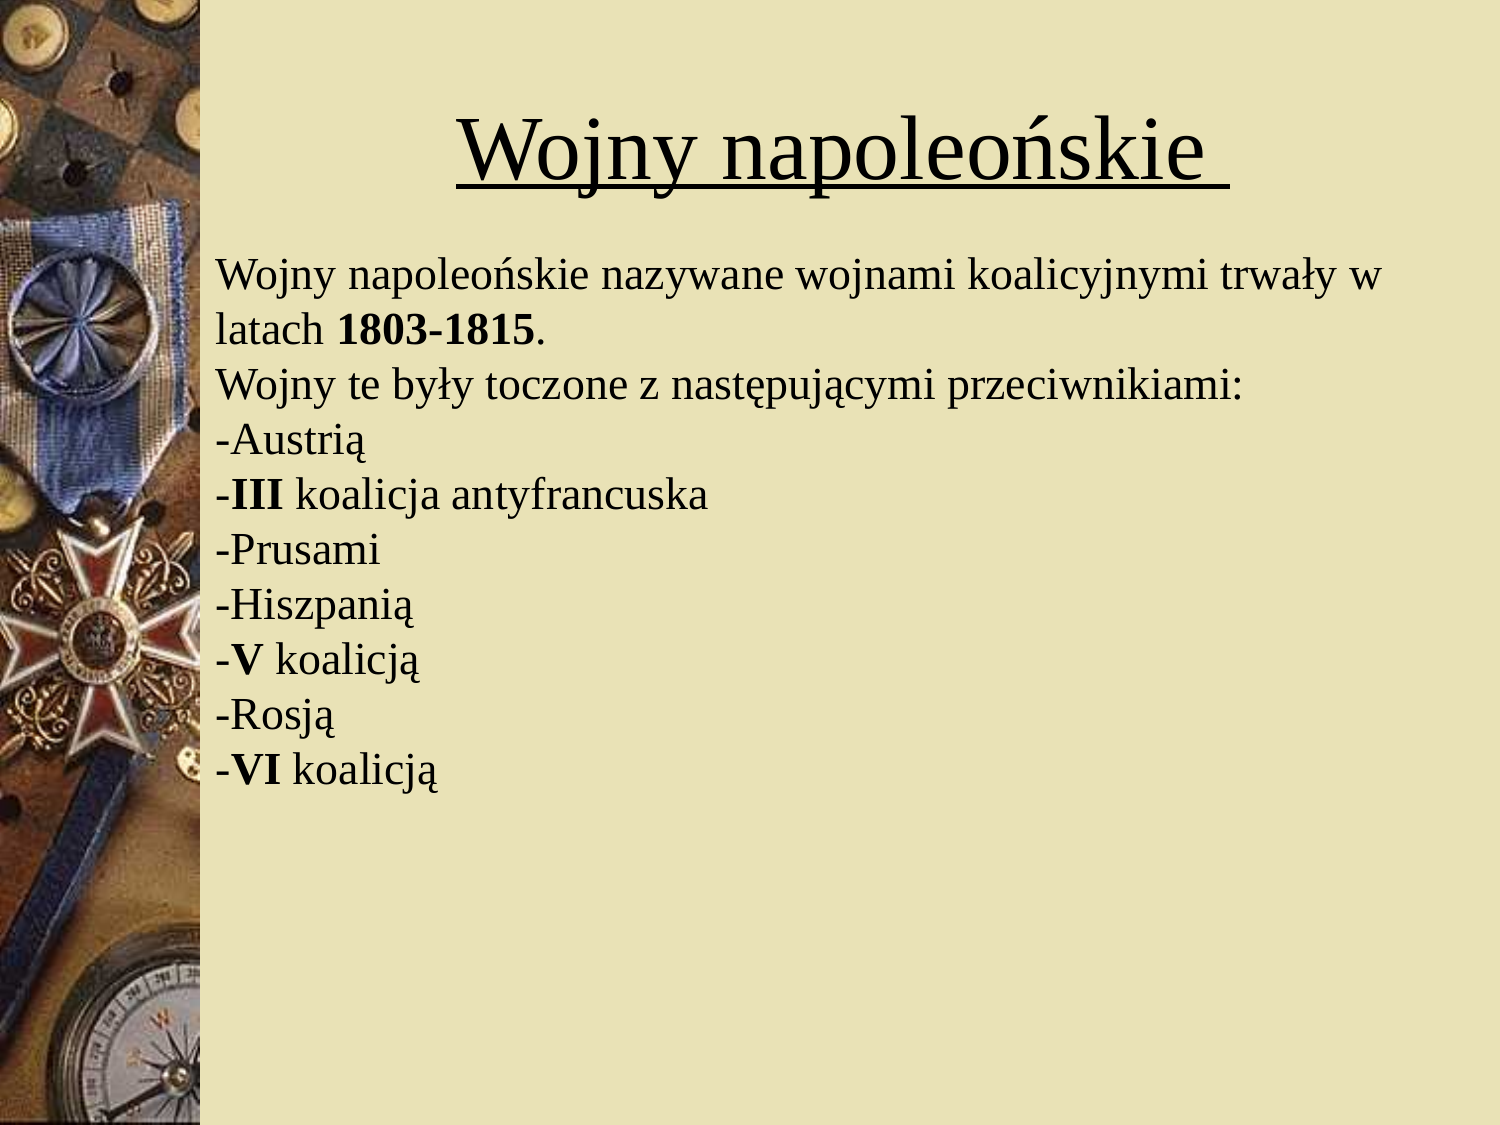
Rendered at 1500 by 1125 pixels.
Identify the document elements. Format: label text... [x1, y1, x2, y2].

text_box Wojny napoleońskie nazywane wojnami koalicyjnymi trwały w latach 1803-1815. Wojny te były toczone z następującymi przeciwnikiami: -Austrią -III koalicja antyfrancuska -Prusami -Hiszpanią -V koalicją -Rosją -VI koalicją [200, 236, 1500, 1008]
picture [0, 0, 200, 1125]
text_box Wojny napoleońskie [224, 48, 1462, 236]
